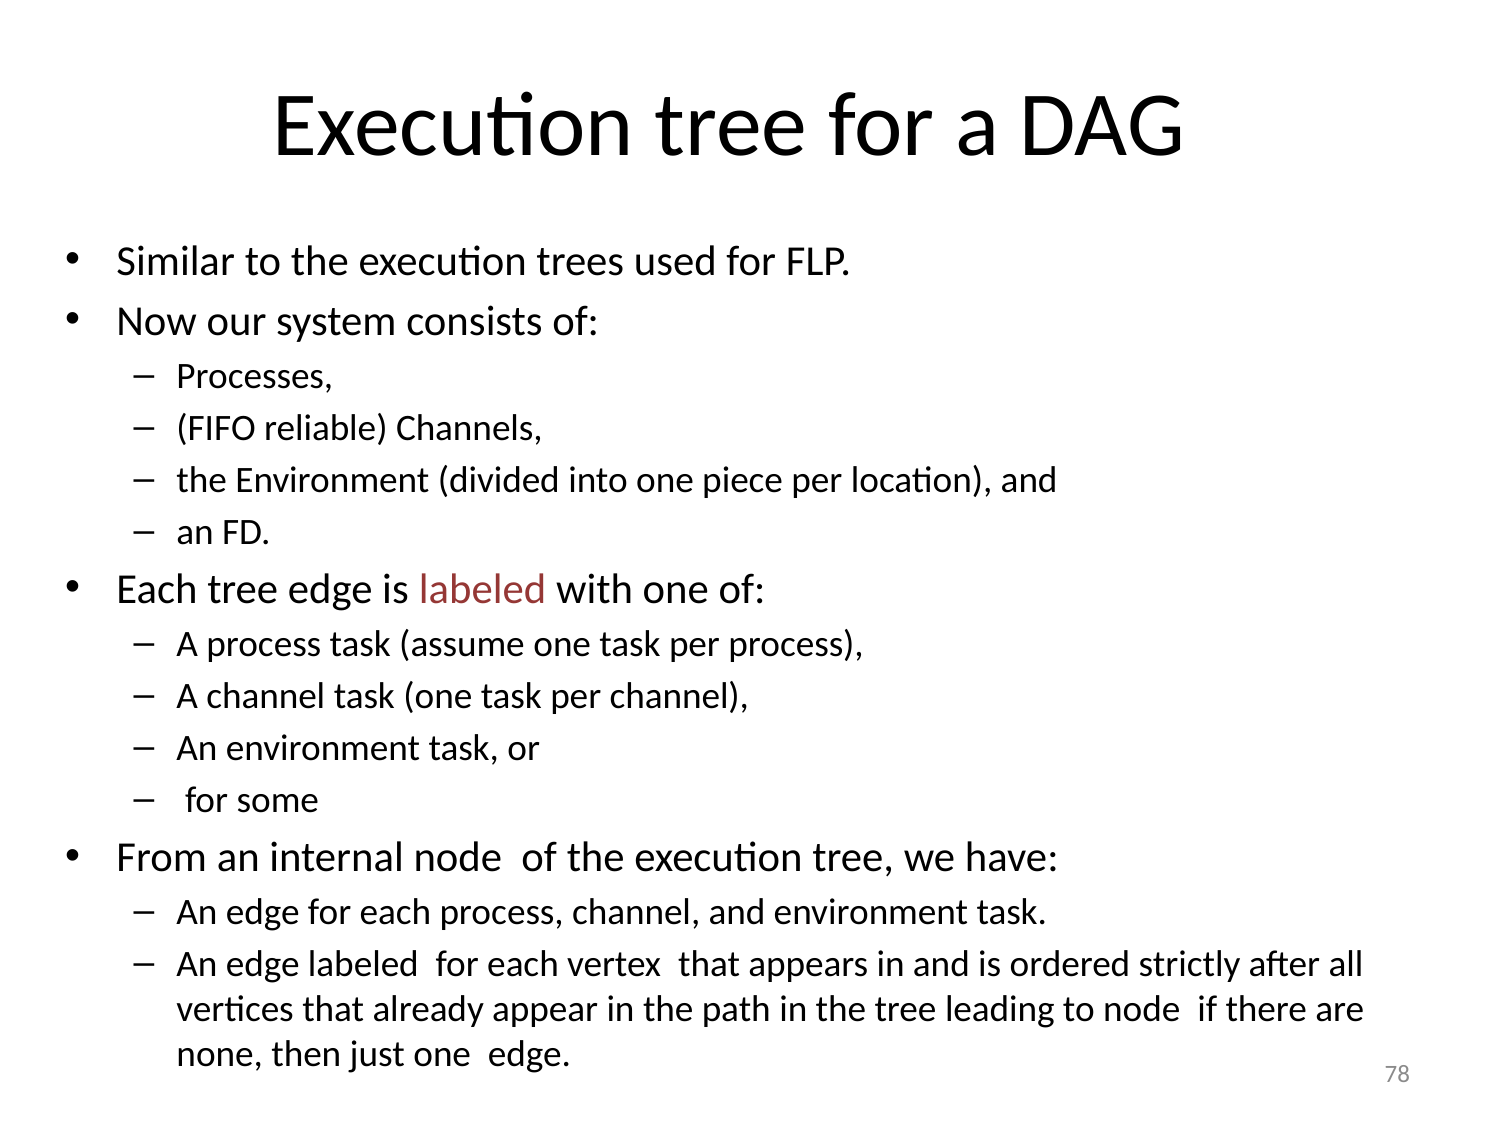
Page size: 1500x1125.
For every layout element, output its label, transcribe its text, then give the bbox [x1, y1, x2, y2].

slide_number 78 [1074, 1042, 1425, 1103]
